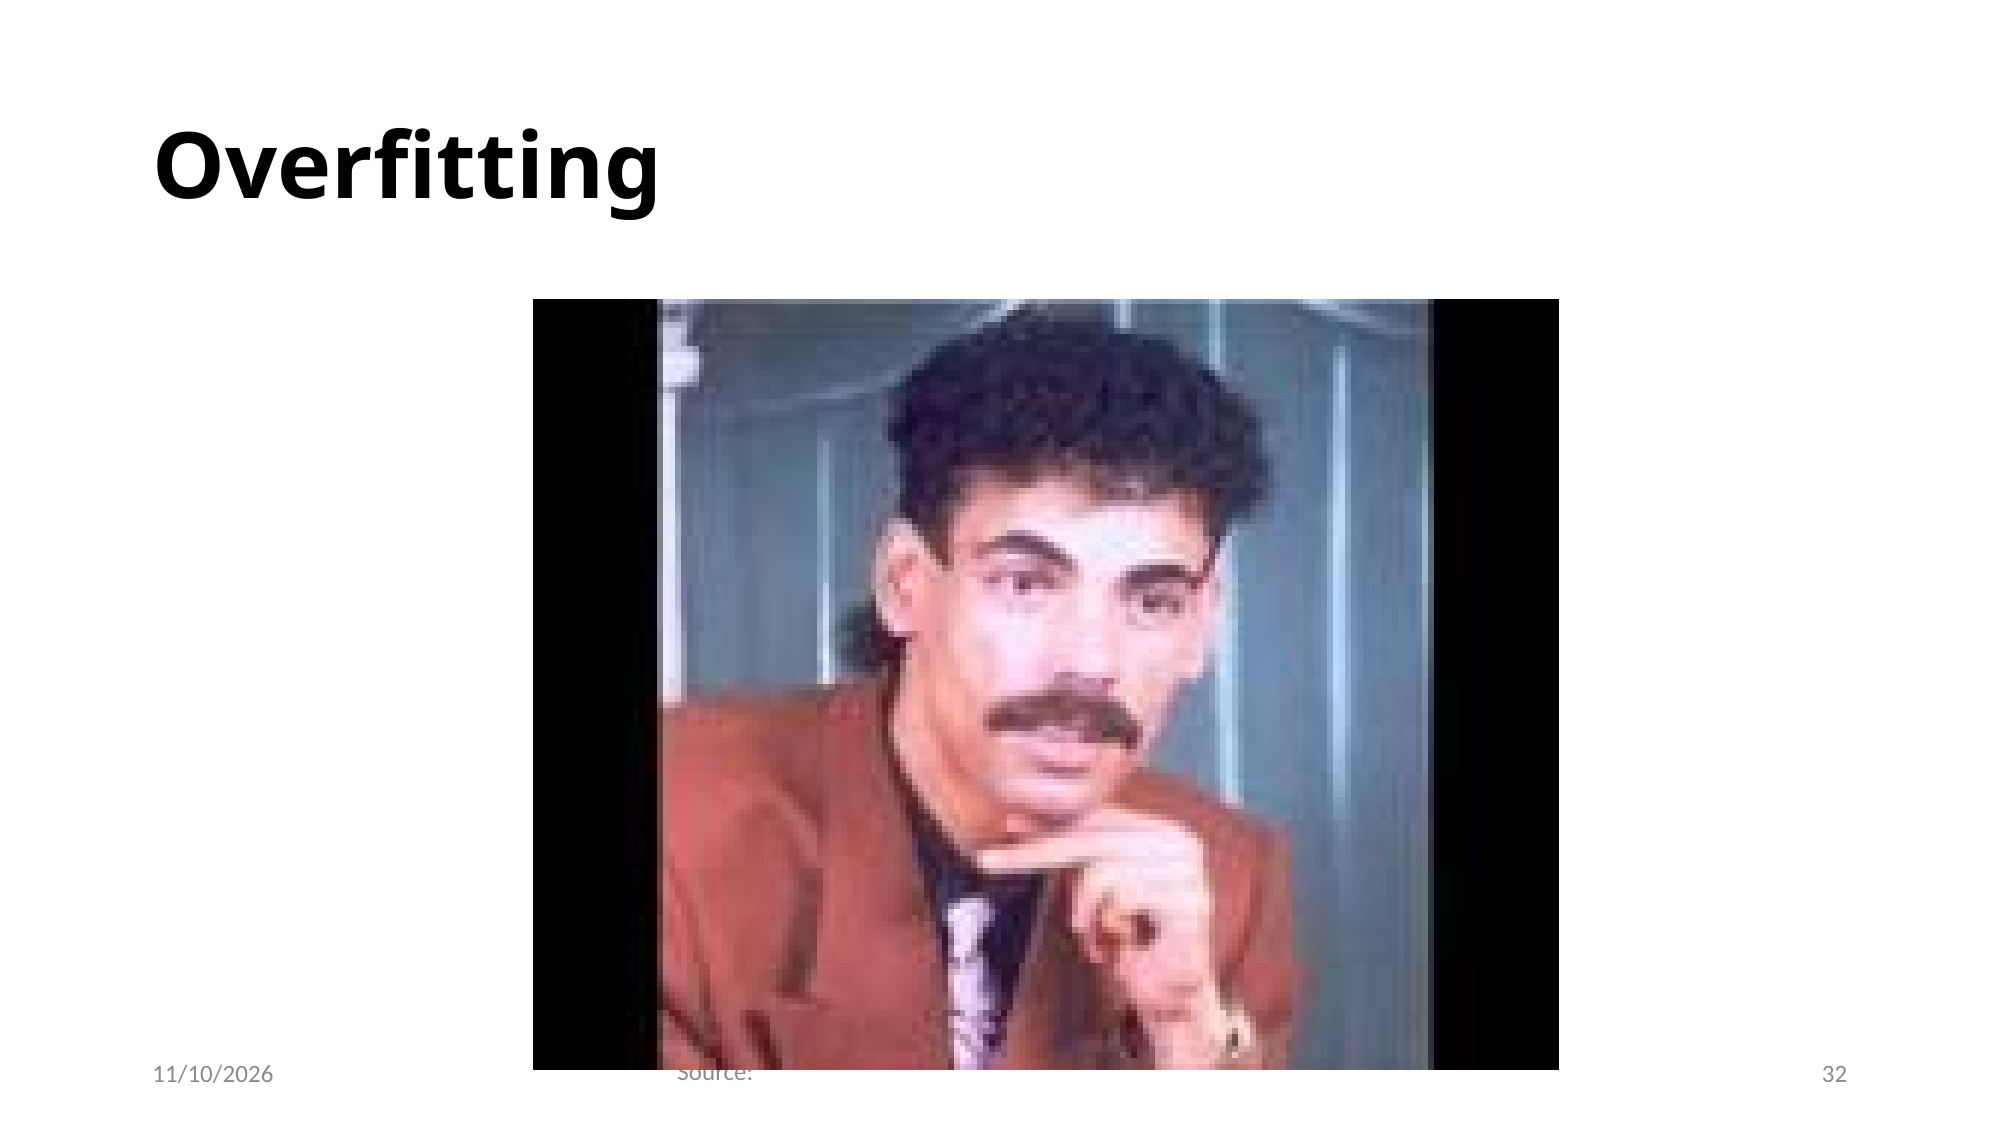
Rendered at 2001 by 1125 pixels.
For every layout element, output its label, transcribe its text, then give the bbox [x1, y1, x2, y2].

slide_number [137, 1042, 588, 1103]
picture [533, 299, 1559, 1070]
slide_number 32 [1412, 1042, 1863, 1103]
footer Source: [662, 1070, 1338, 1100]
title Overfitting [137, 59, 1863, 278]
